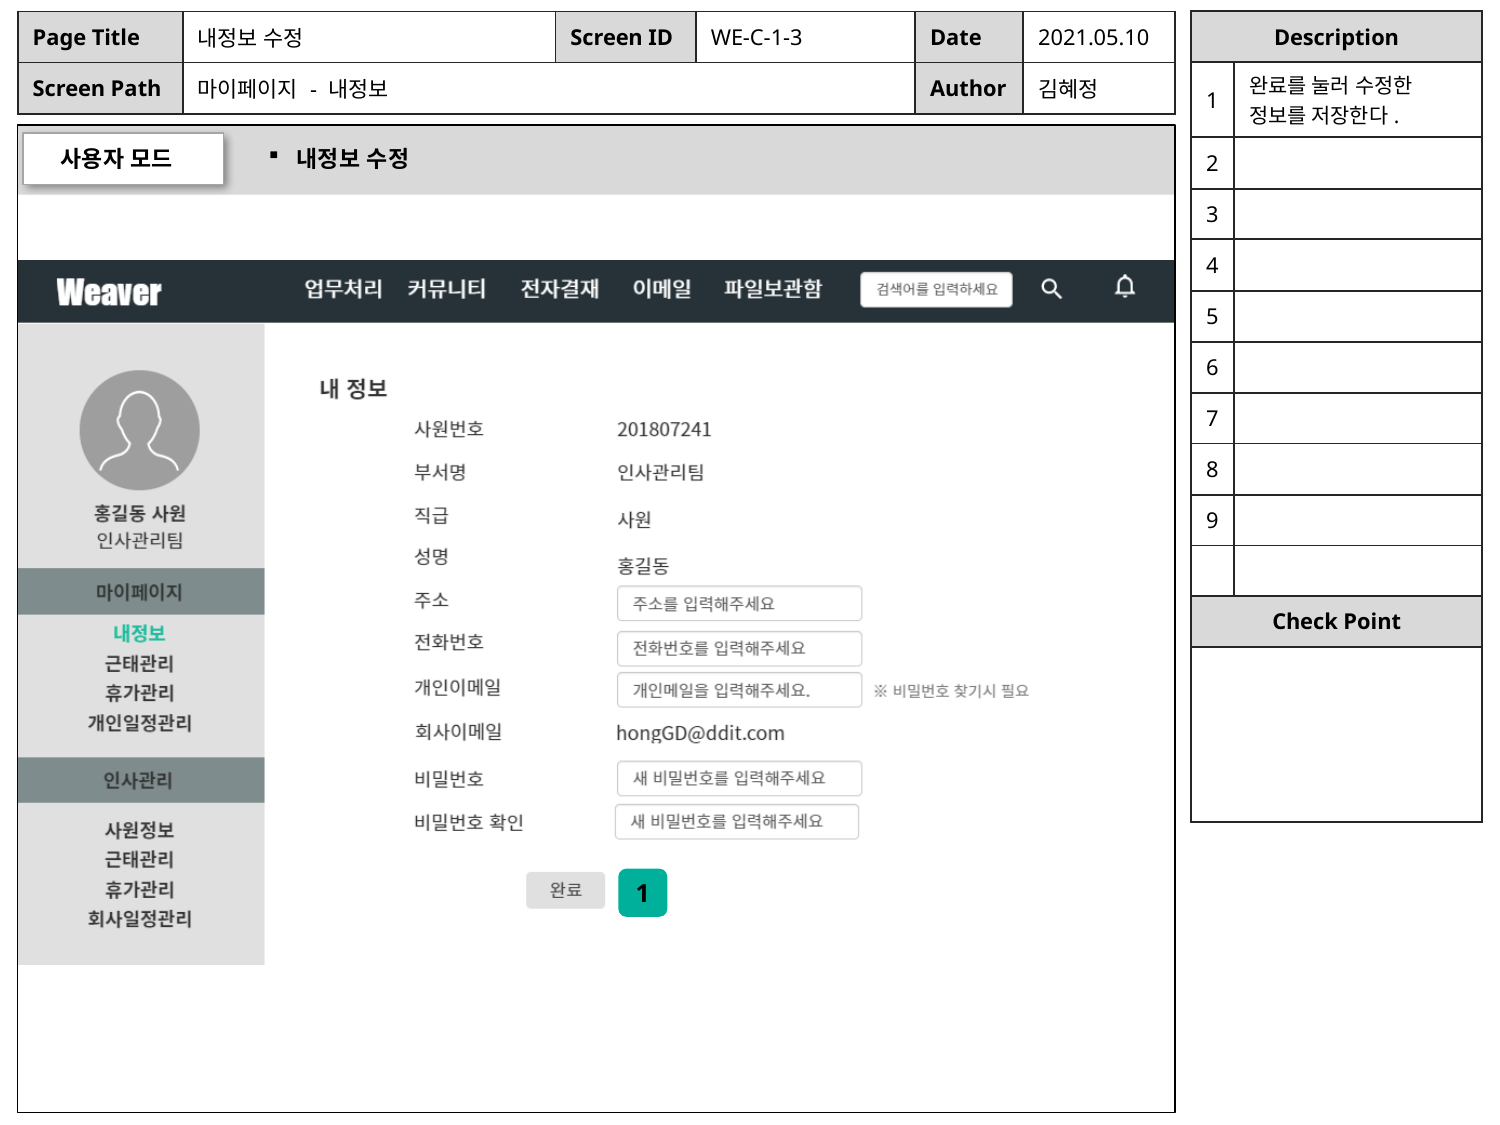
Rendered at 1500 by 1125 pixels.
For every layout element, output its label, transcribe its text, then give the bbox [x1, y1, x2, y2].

table_cell 6 [1192, 343, 1233, 392]
table_cell [1235, 496, 1481, 545]
table_cell [1235, 240, 1481, 290]
table_header WE-C-1-3 [697, 12, 914, 62]
table_header 2021.05.10 [1024, 12, 1174, 62]
table_cell Author [916, 63, 1022, 113]
table_header Description [1192, 12, 1481, 61]
table_cell 3 [1192, 190, 1233, 238]
table_cell Screen Path [19, 63, 182, 113]
table_cell [1235, 138, 1481, 188]
picture [17, 260, 1176, 966]
table_cell [1235, 546, 1481, 595]
table_cell 4 [1192, 240, 1233, 290]
table_cell 완료를 눌러 수정한 정보를 저장한다. [1235, 63, 1481, 136]
table_header 내정보 수정 [184, 12, 555, 62]
table_cell 5 [1192, 292, 1233, 341]
table_cell [1235, 444, 1481, 494]
table_cell 9 [1192, 496, 1233, 545]
table_header Date [916, 12, 1022, 62]
table_cell Check Point [1192, 597, 1481, 646]
table_cell [1192, 648, 1481, 821]
table_cell [1235, 343, 1481, 392]
table_cell [1235, 190, 1481, 238]
table_cell 7 [1192, 394, 1233, 443]
text_box [15, 971, 1177, 1115]
table_cell 8 [1192, 444, 1233, 494]
table_cell 1 [1192, 63, 1233, 136]
table_header Screen ID [556, 12, 695, 62]
text_box [15, 123, 1177, 263]
table_cell 2 [1192, 138, 1233, 188]
table_cell [1192, 546, 1233, 595]
table_cell 마이페이지 - 내정보 [184, 63, 914, 113]
table_header Page Title [19, 12, 182, 62]
table_cell [1235, 394, 1481, 443]
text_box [22, 132, 224, 185]
table_cell 김혜정 [1024, 63, 1174, 113]
table_cell [1235, 292, 1481, 341]
